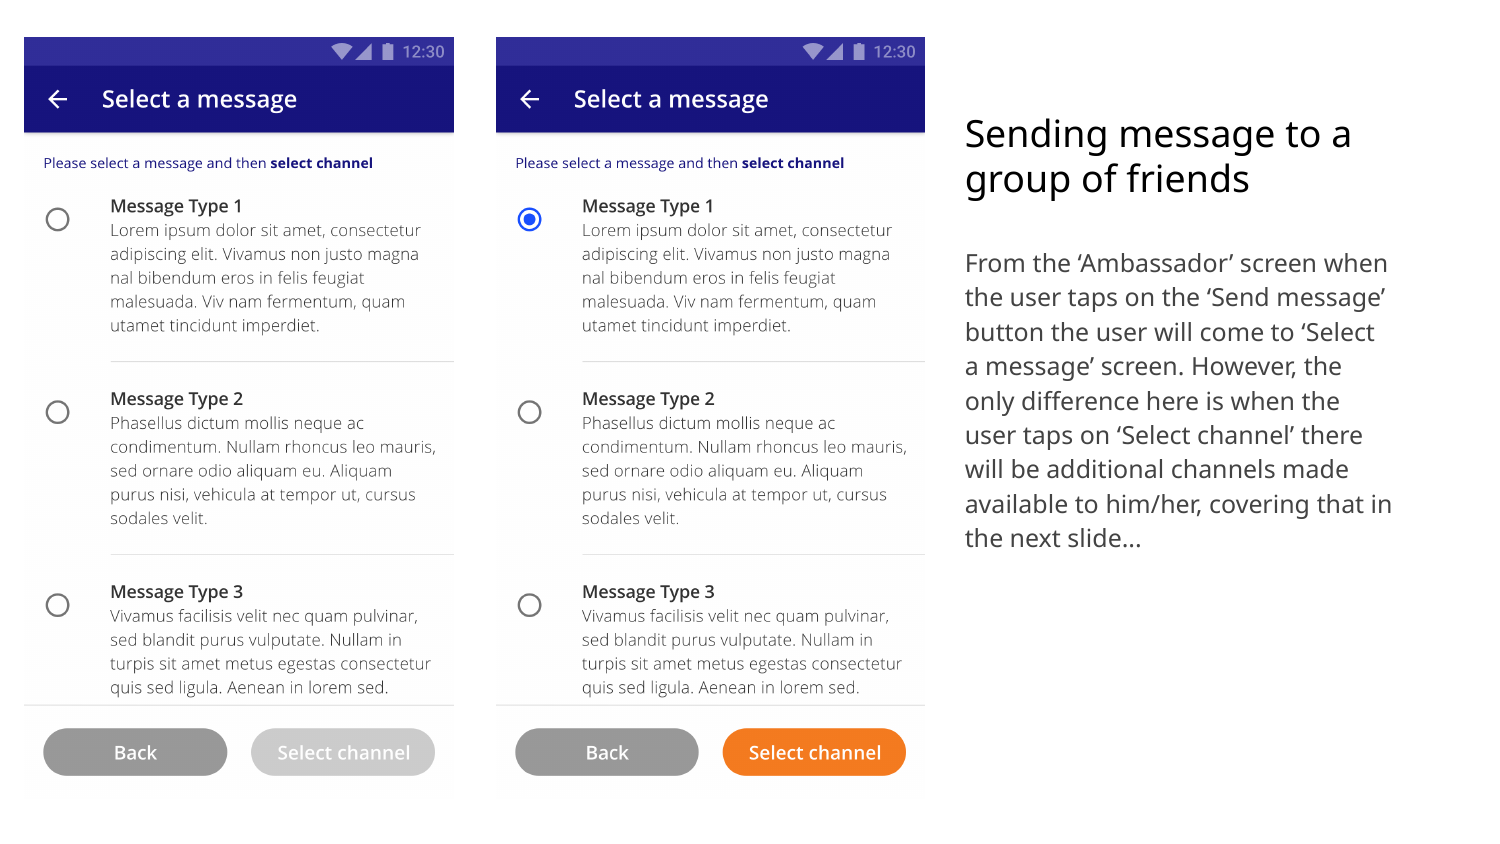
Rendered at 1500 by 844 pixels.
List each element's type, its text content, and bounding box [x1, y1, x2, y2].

title Sending message to a group of friends [949, 91, 1411, 216]
picture [24, 37, 454, 799]
picture [496, 37, 925, 799]
list From the ‘Ambassador’ screen when the user taps on the ‘Send message’ button the user will come to ‘Select a message’ screen. However, the only difference here is when the user taps on ‘Select channel’ there will be additional channels made available to him/her, covering that in the next slide... [949, 227, 1411, 750]
